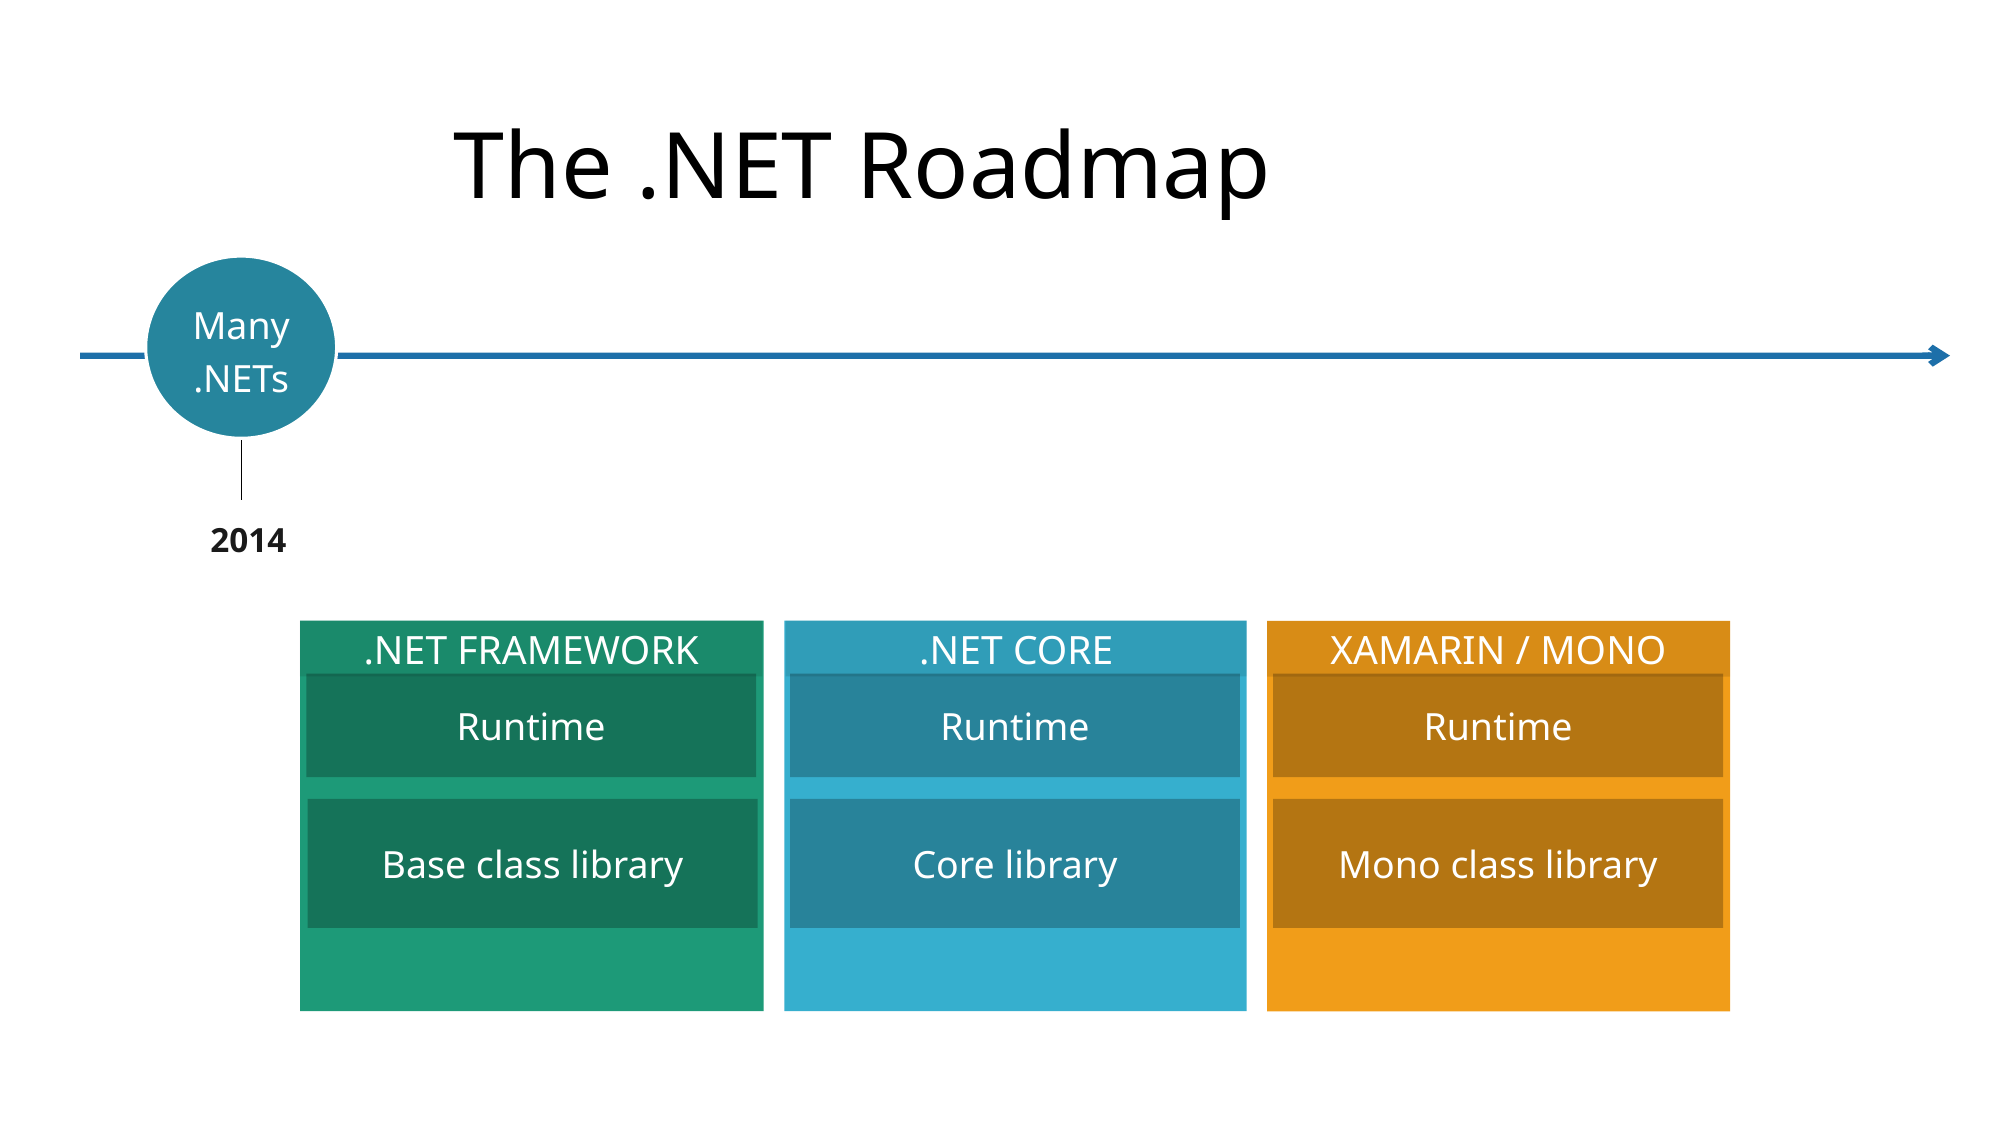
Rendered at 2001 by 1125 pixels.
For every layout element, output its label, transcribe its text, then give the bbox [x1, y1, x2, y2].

title The .NET Roadmap [0, 59, 1725, 278]
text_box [134, 256, 348, 439]
text_box 2014 [74, 500, 409, 632]
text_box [299, 620, 1731, 1012]
